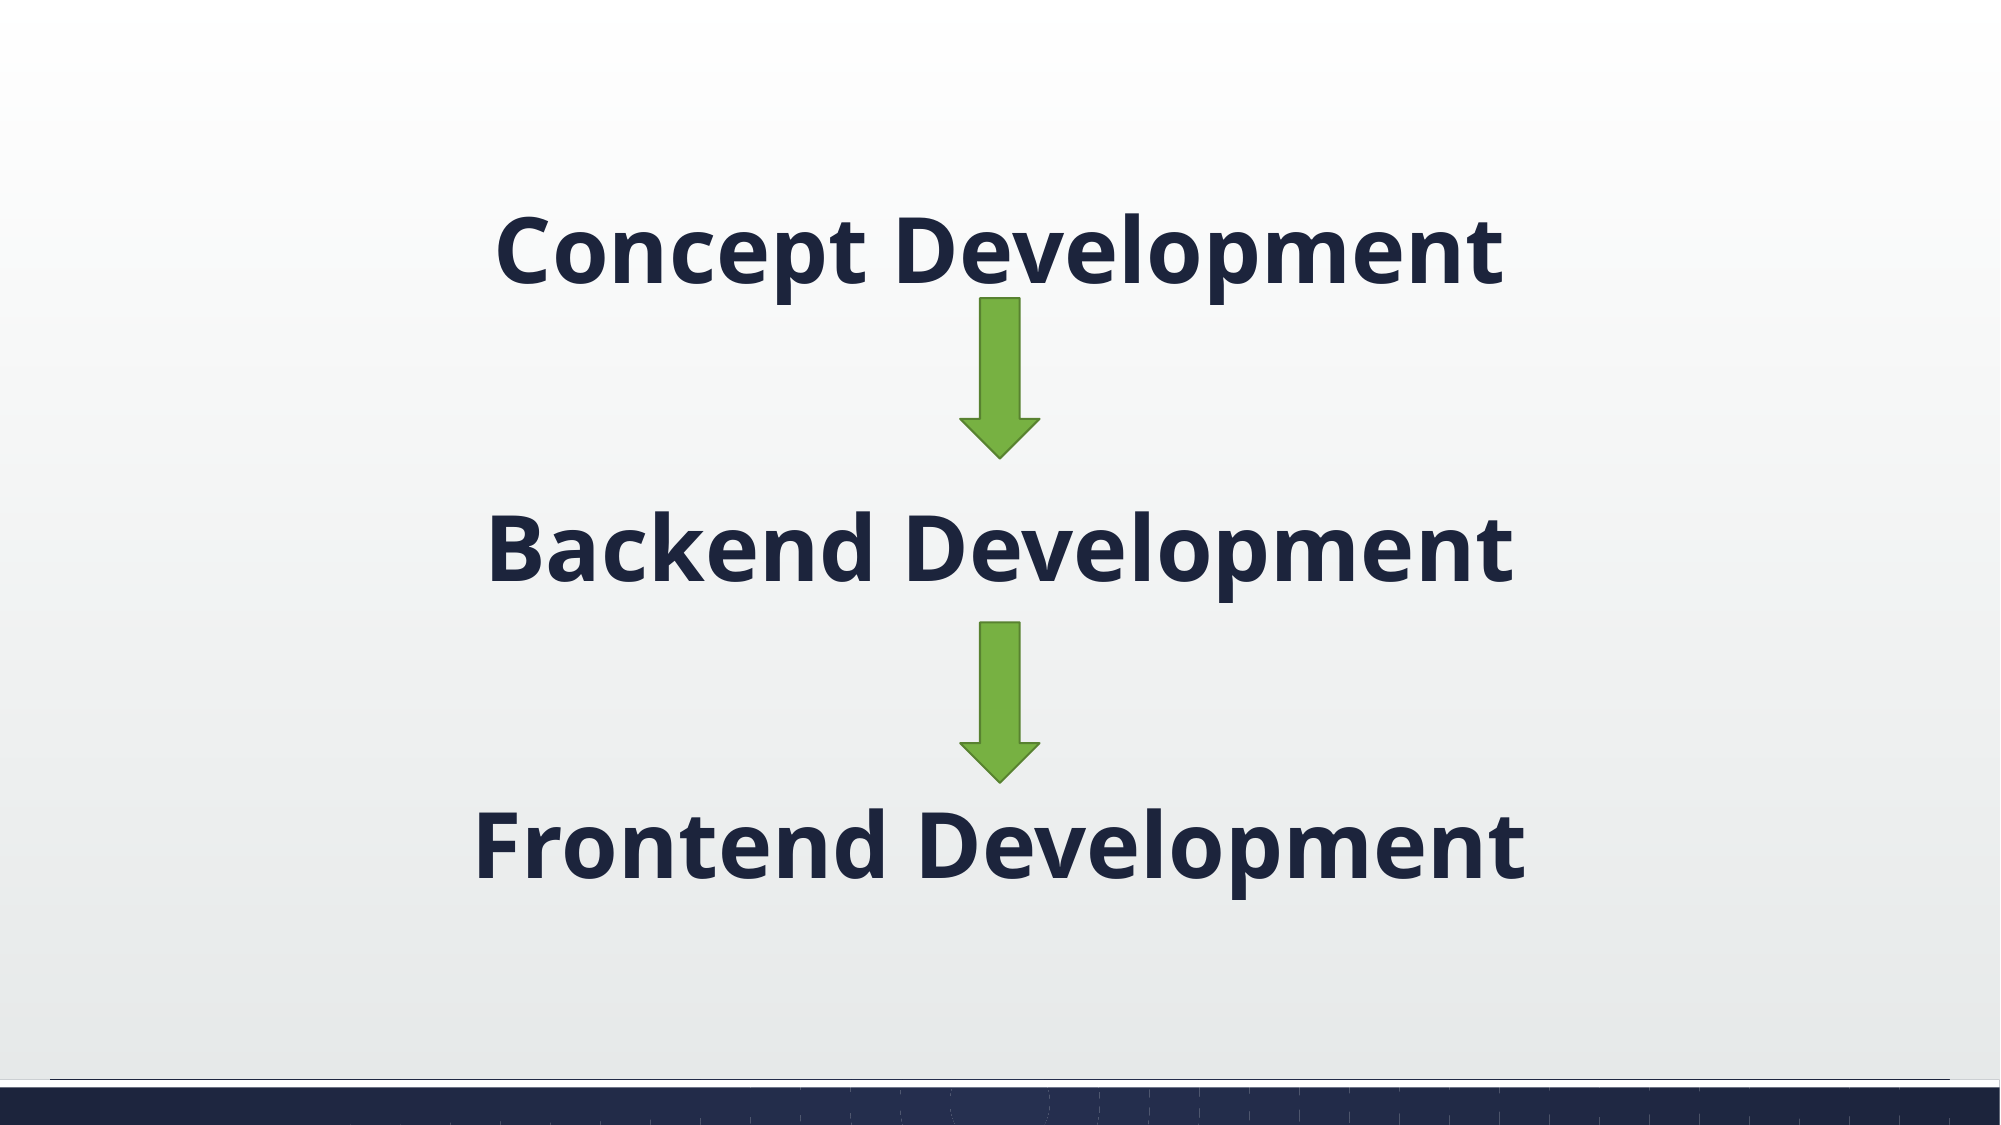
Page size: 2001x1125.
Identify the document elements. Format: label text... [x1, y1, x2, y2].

text_box [959, 297, 1041, 460]
title Concept Development Backend Development Frontend Development [219, 76, 1780, 906]
text_box [959, 621, 1041, 784]
